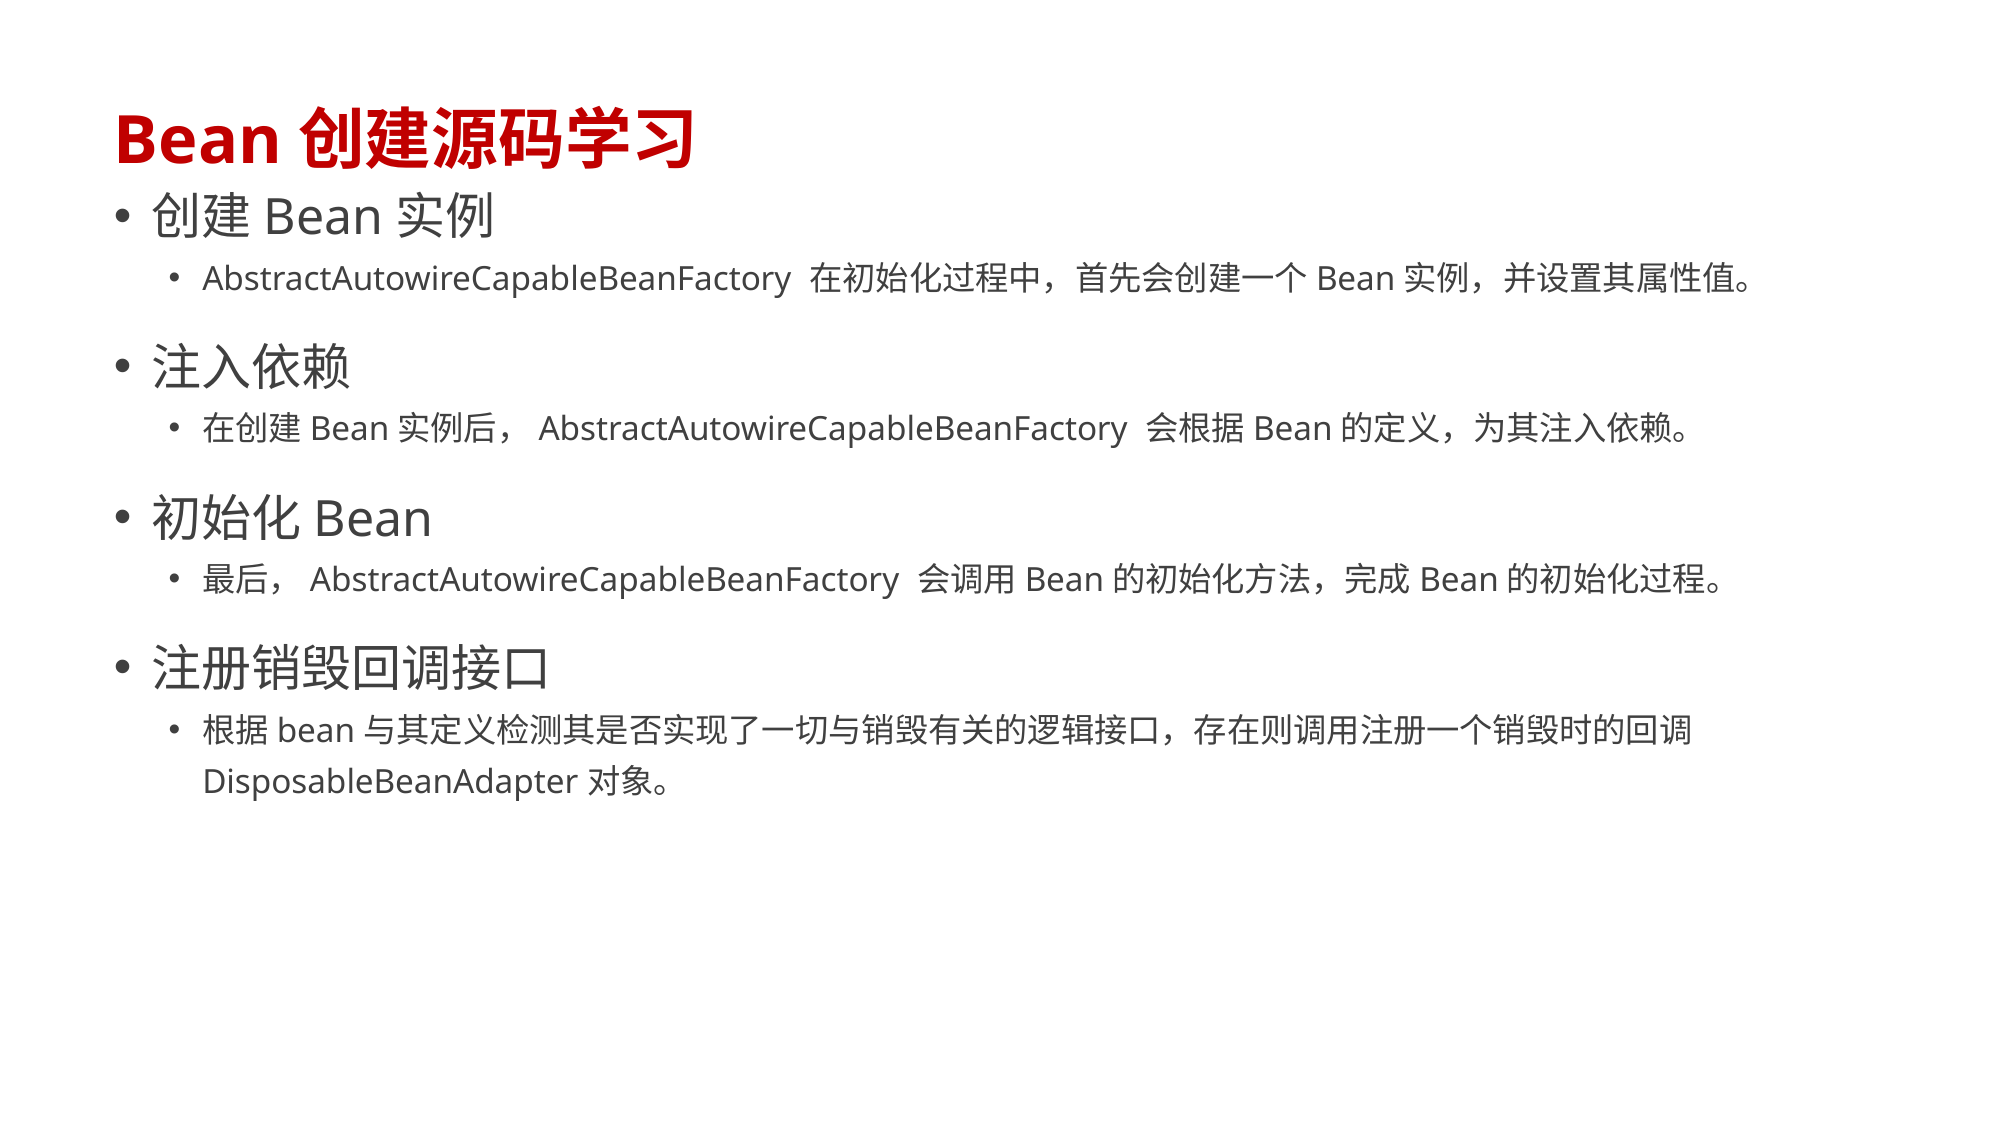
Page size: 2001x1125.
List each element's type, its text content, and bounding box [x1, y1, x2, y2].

title Bean创建源码学习 [113, 59, 1886, 166]
list 创建Bean实例 AbstractAutowireCapableBeanFactory 在初始化过程中，首先会创建一个Bean实例，并设置其属性值。 注入依赖 在创建Bean实例后，AbstractAutowireCapableBeanFactory 会根据Bean的定义，为其注入依赖。 初始化Bean 最后，AbstractAutowireCapableBeanFactory 会调用Bean的初始化方法，完成Bean的初始化过程。 注册销毁回调接口 根据bean与其定义检测其是否实现了一切与销毁有关的逻辑接口，存在则调用注册一个销毁时的回调DisposableBeanAdapter对象。 [113, 166, 1886, 1090]
